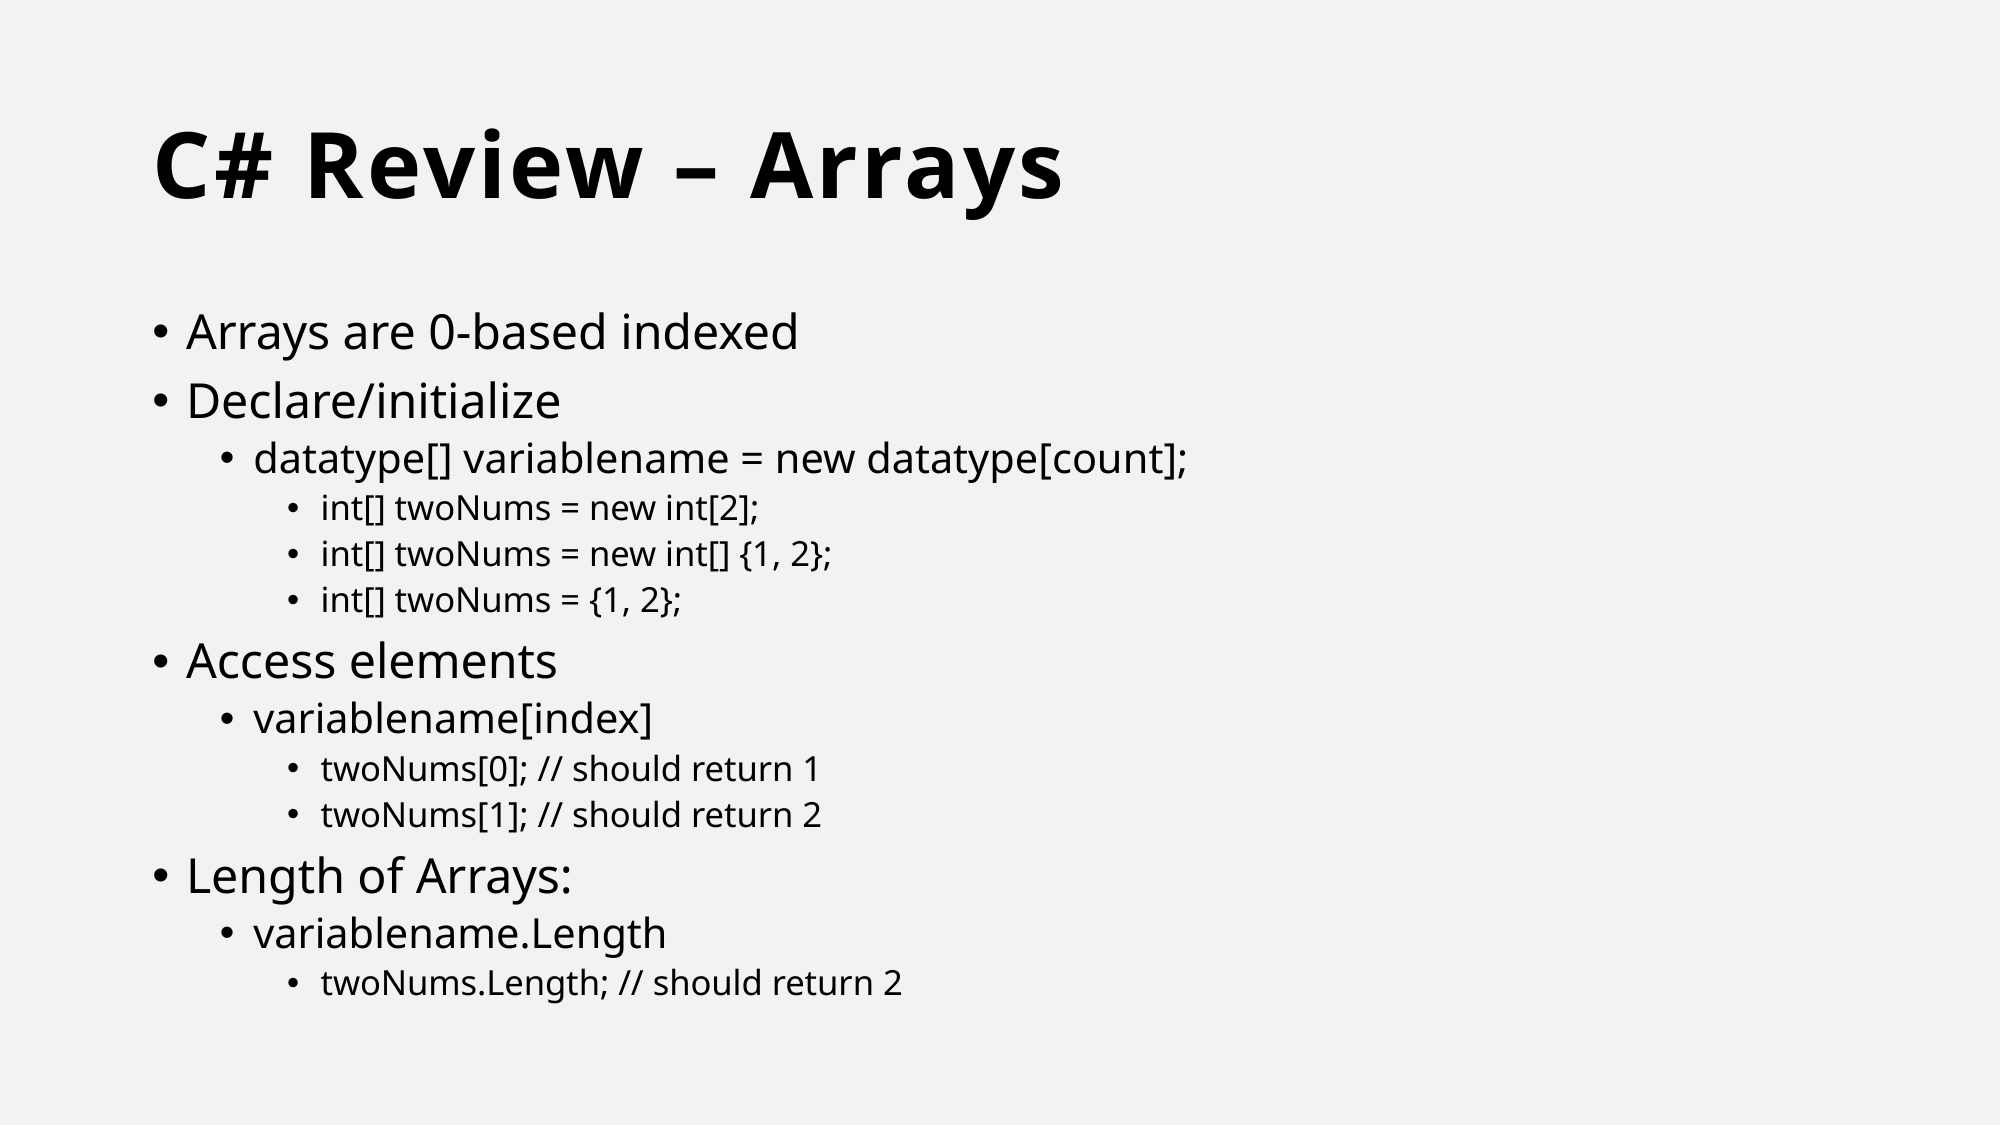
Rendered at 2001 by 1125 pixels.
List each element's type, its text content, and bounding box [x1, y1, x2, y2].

list Arrays are 0-based indexed Declare/initialize datatype[] variablename = new datatype[count]; int[] twoNums = new int[2]; int[] twoNums = new int[] {1, 2}; int[] twoNums = {1, 2}; Access elements variablename[index] twoNums[0]; // should return 1 twoNums[1]; // should return 2 Length of Arrays: variablename.Length twoNums.Length; // should return 2 [137, 299, 1863, 1014]
title C# Review – Arrays [137, 59, 1863, 278]
